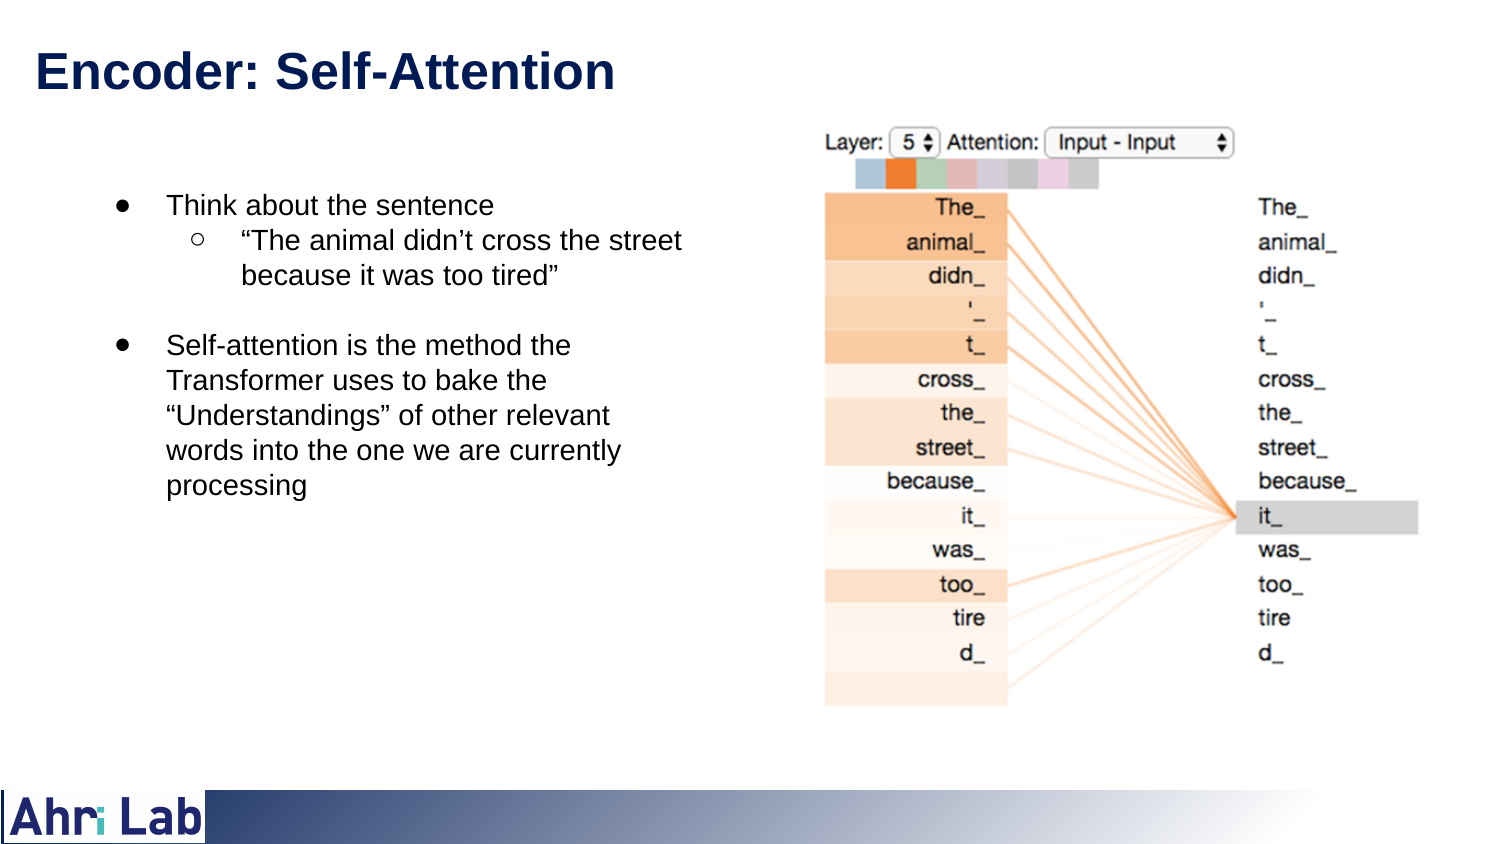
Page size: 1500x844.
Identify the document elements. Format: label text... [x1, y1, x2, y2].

text_box Think about the sentence “The animal didn’t cross the street because it was too tired” Self-attention is the method the Transformer uses to bake the “Understandings” of other relevant words into the one we are currently processing [76, 171, 710, 715]
picture [4, 787, 205, 843]
picture [784, 110, 1450, 738]
title Encoder: Self-Attention [20, 22, 1480, 117]
